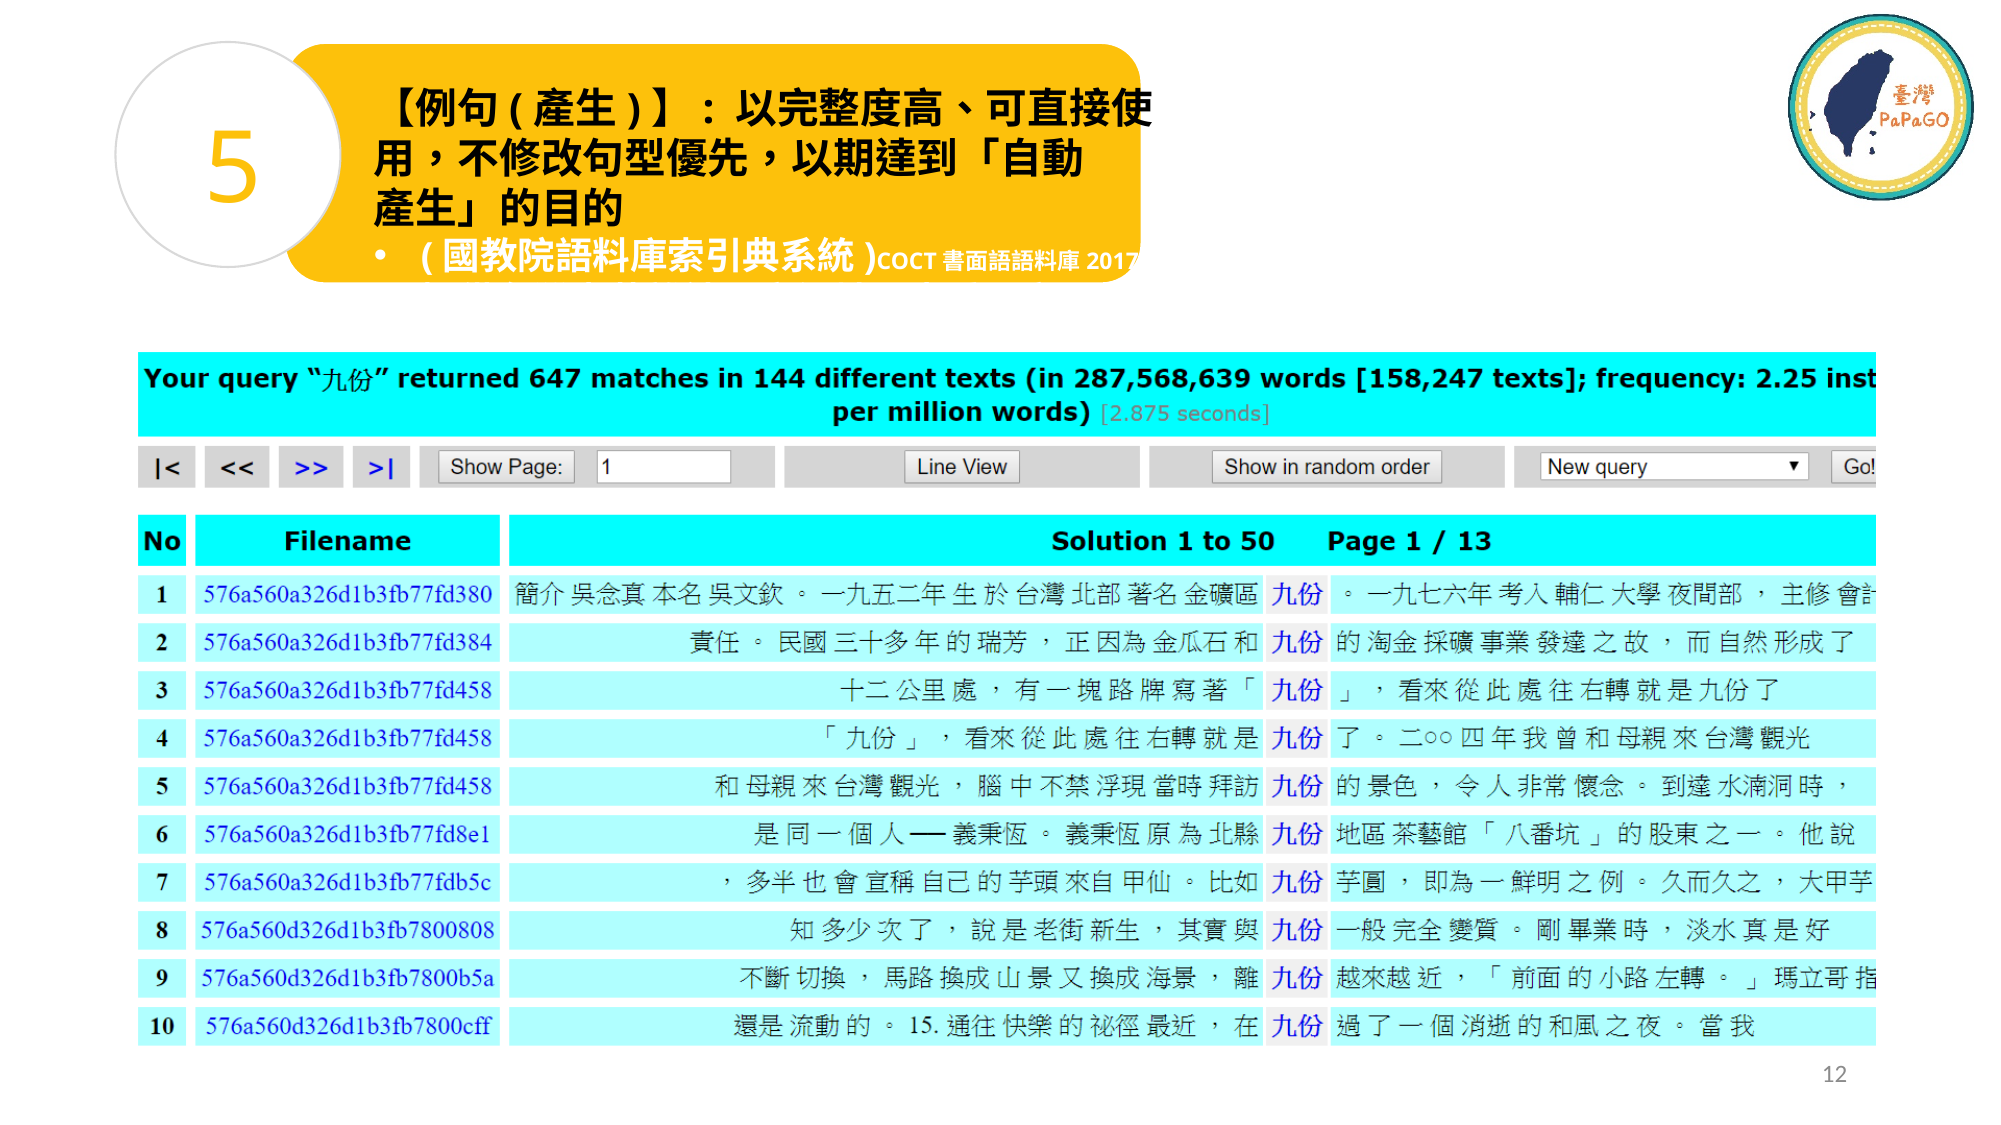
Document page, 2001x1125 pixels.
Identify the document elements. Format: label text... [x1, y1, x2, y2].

text_box [285, 41, 1142, 285]
text_box 5 [189, 95, 267, 230]
text_box 【例句(產生)】: 以完整度高、可直接使 用，不修改句型優先，以期達到「自動 產生」的目的 (國教院語料庫索引典系統)COCT書面語語料庫2017 提供台灣光華雜誌原文網址，查看原文 [359, 74, 1357, 330]
picture [136, 350, 1876, 1054]
slide_number 12 [1412, 1054, 1863, 1103]
picture [1776, 0, 1986, 209]
text_box [114, 40, 342, 269]
